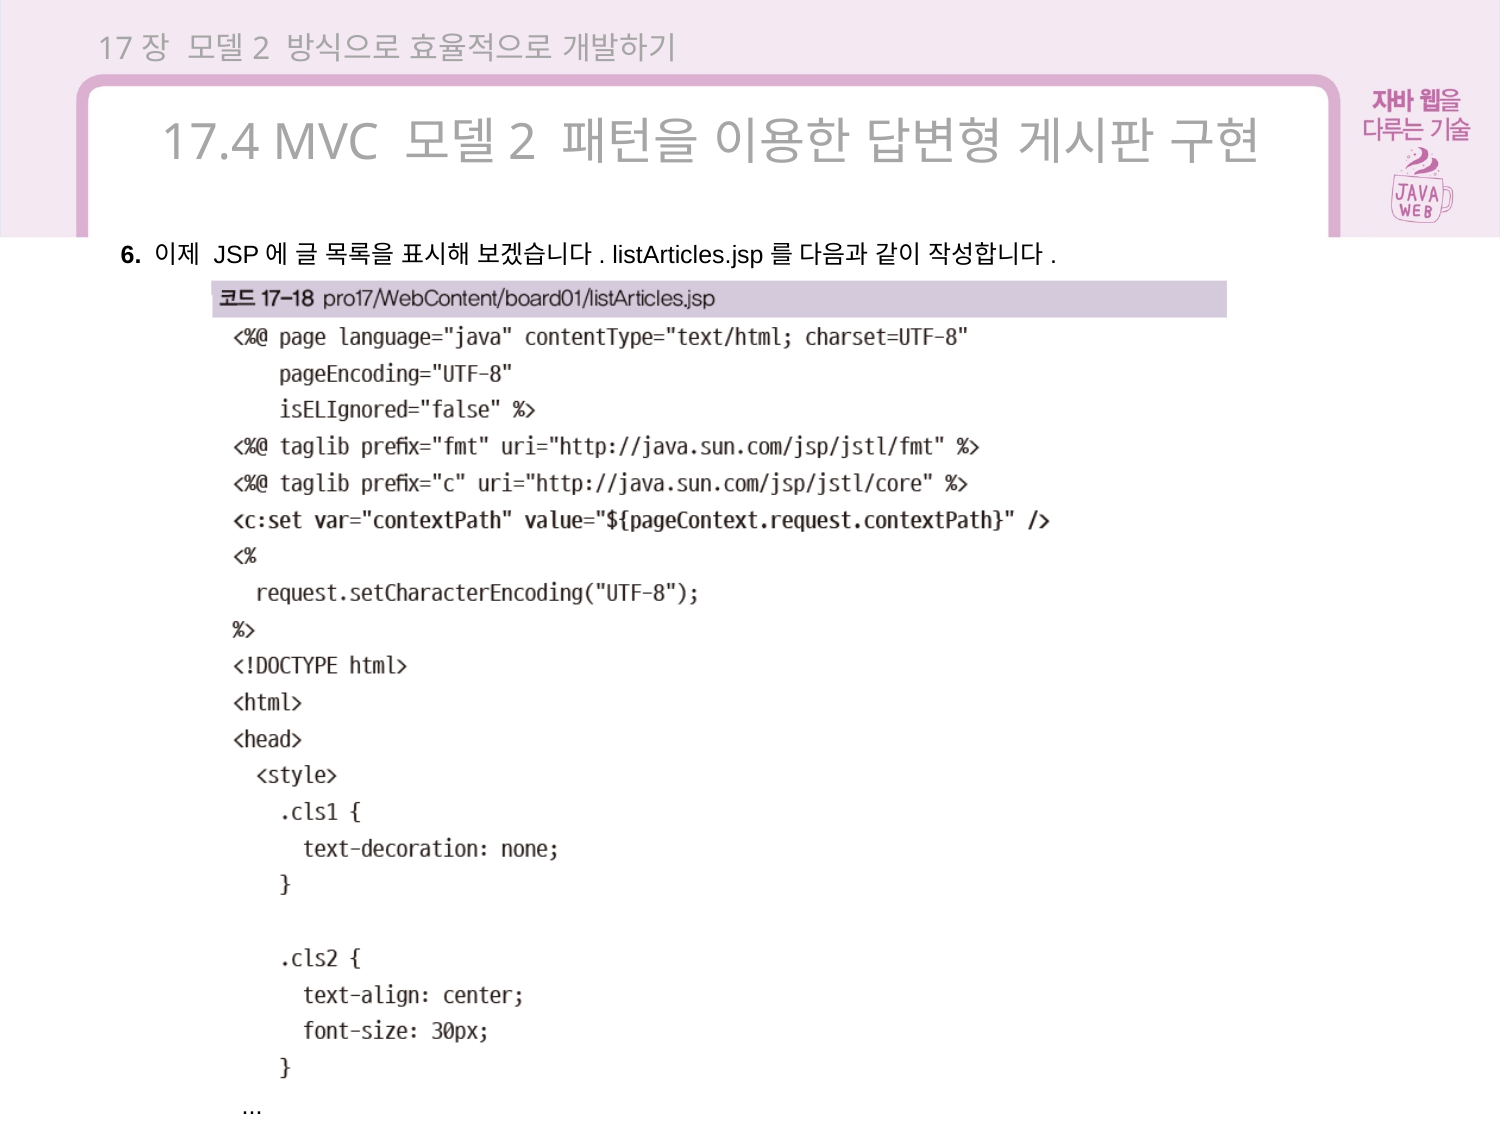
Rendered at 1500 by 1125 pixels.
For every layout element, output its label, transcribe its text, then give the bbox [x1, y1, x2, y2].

text_box 17장 모델2 방식으로 효율적으로 개발하기 [82, 0, 1133, 74]
text_box 6. 이제 JSP에 글 목록을 표시해 보겠습니다. listArticles.jsp를 다음과 같이 작성합니다. [105, 231, 1331, 277]
picture [0, 0, 1500, 1125]
text_box 17.4 MVC 모델2 패턴을 이용한 답변형 게시판 구현 [98, 102, 1324, 178]
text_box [203, 276, 1233, 1125]
